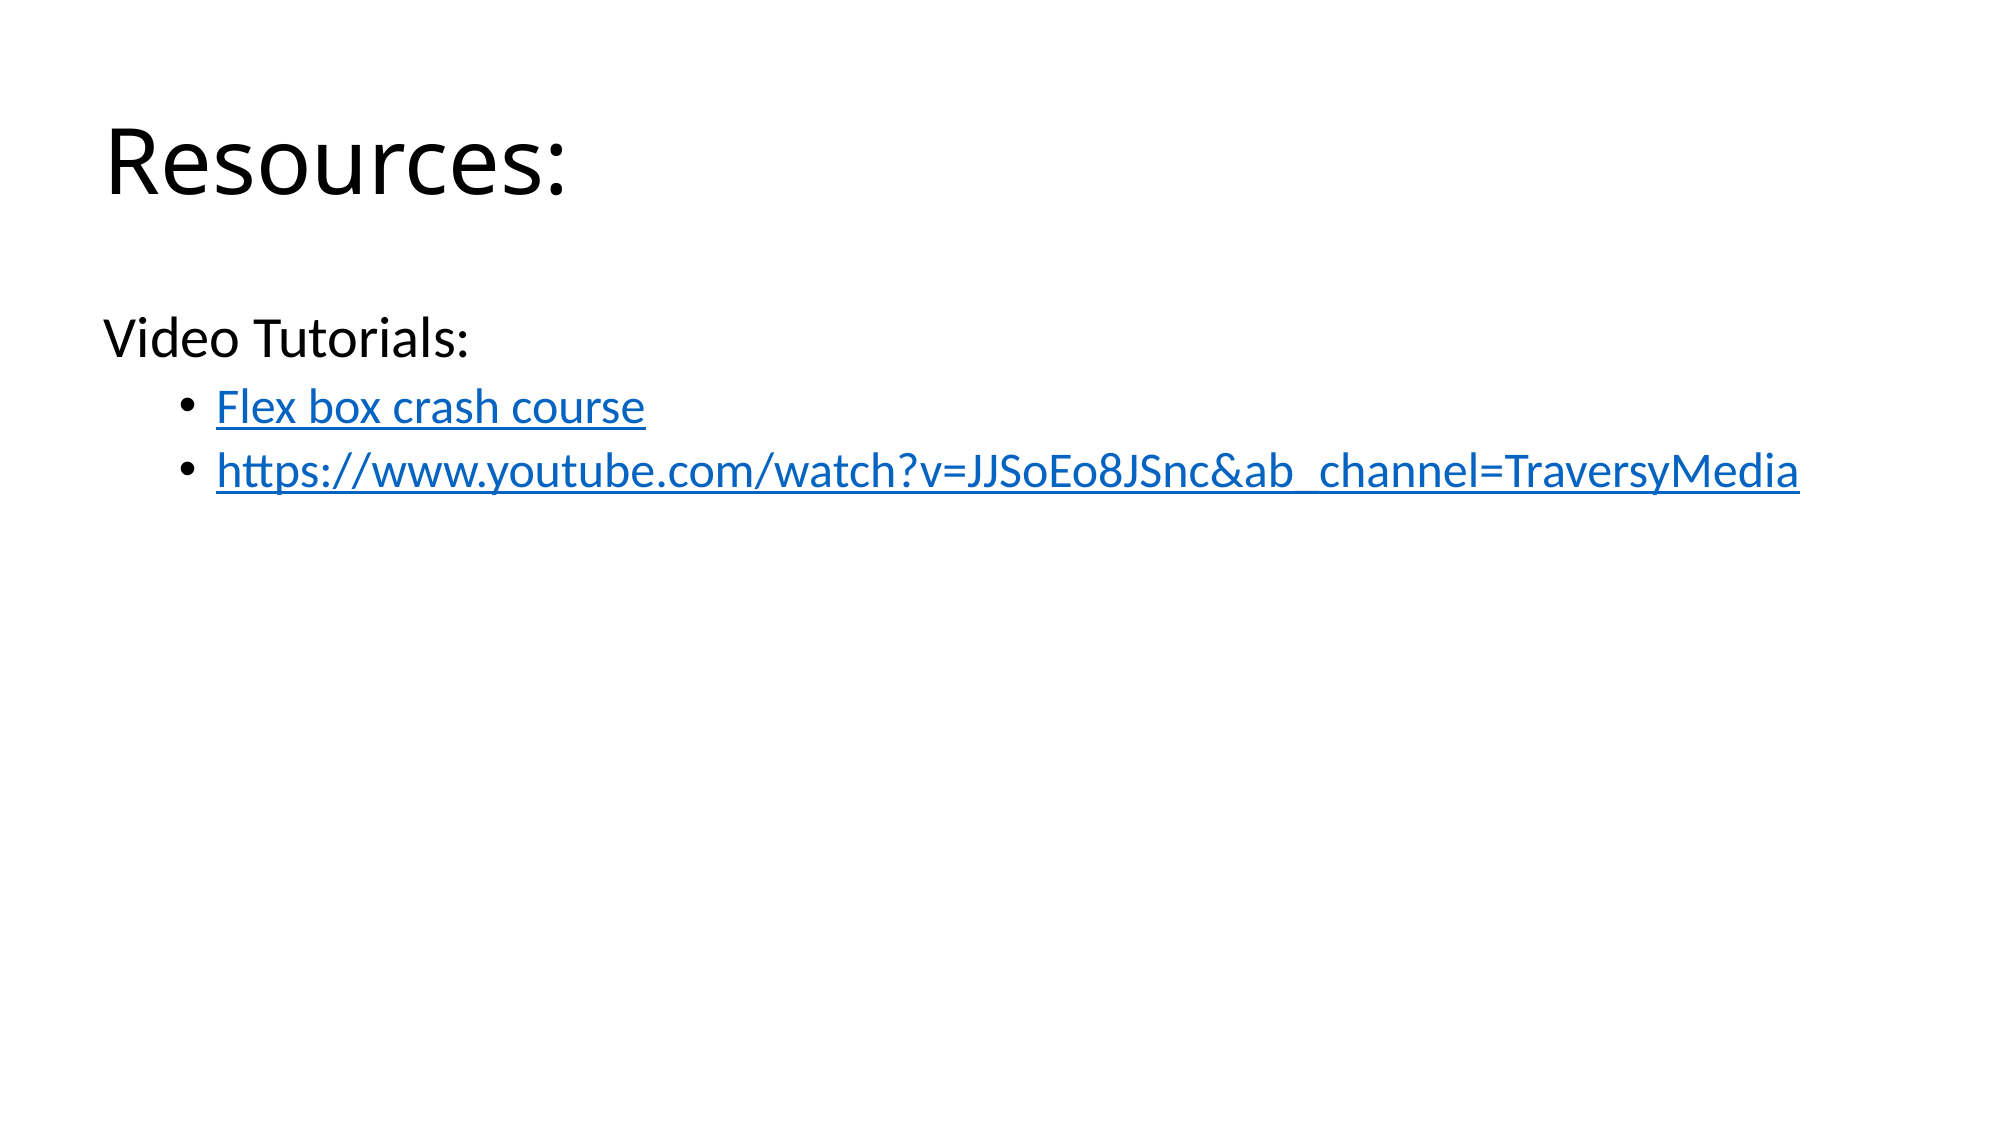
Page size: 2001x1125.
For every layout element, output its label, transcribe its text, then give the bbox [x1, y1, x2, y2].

list Video Tutorials: Flex box crash course https://www.youtube.com/watch?v=JJSoEo8JSnc&ab_channel=TraversyMedia [88, 299, 1863, 1014]
title Resources: [88, 55, 1814, 274]
